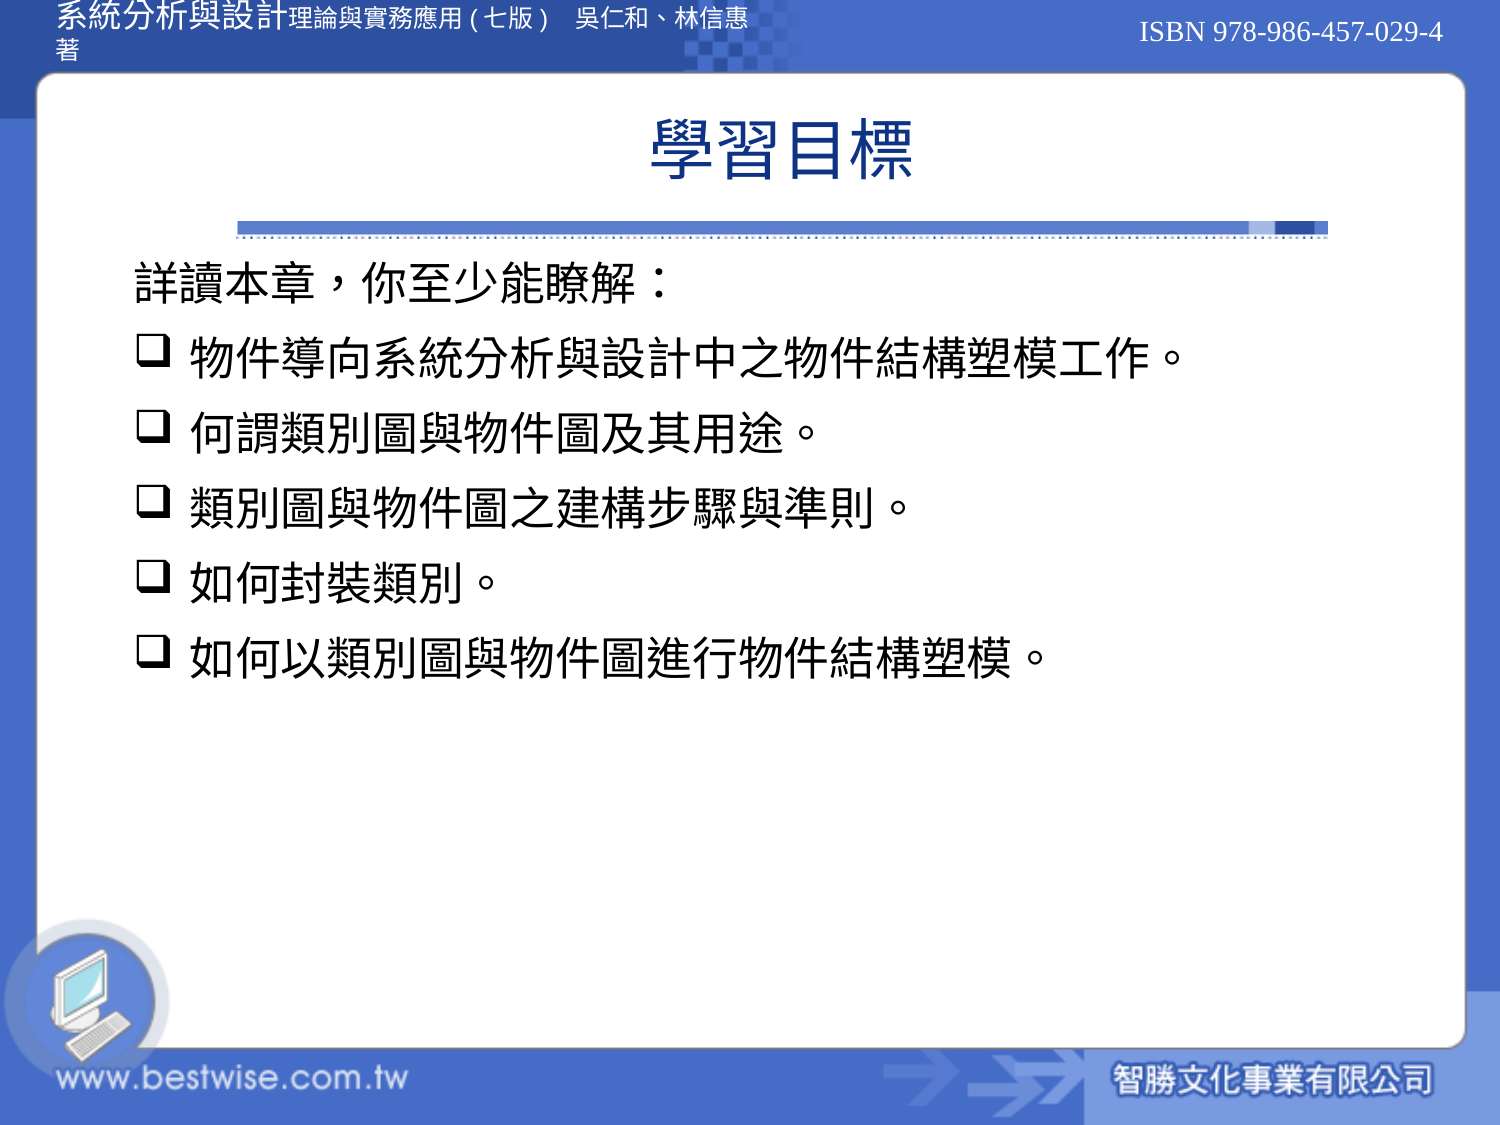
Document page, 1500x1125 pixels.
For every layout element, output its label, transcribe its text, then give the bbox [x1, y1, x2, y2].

title 學習目標 [177, 73, 1388, 222]
picture [195, 0, 206, 19]
picture [0, 0, 1500, 1125]
list 詳讀本章，你至少能瞭解： 物件導向系統分析與設計中之物件結構塑模工作。 何謂類別圖與物件圖及其用途。 類別圖與物件圖之建構步驟與準則。 如何封裝類別。 如何以類別圖與物件圖進行物件結構塑模。 [117, 235, 1447, 1033]
